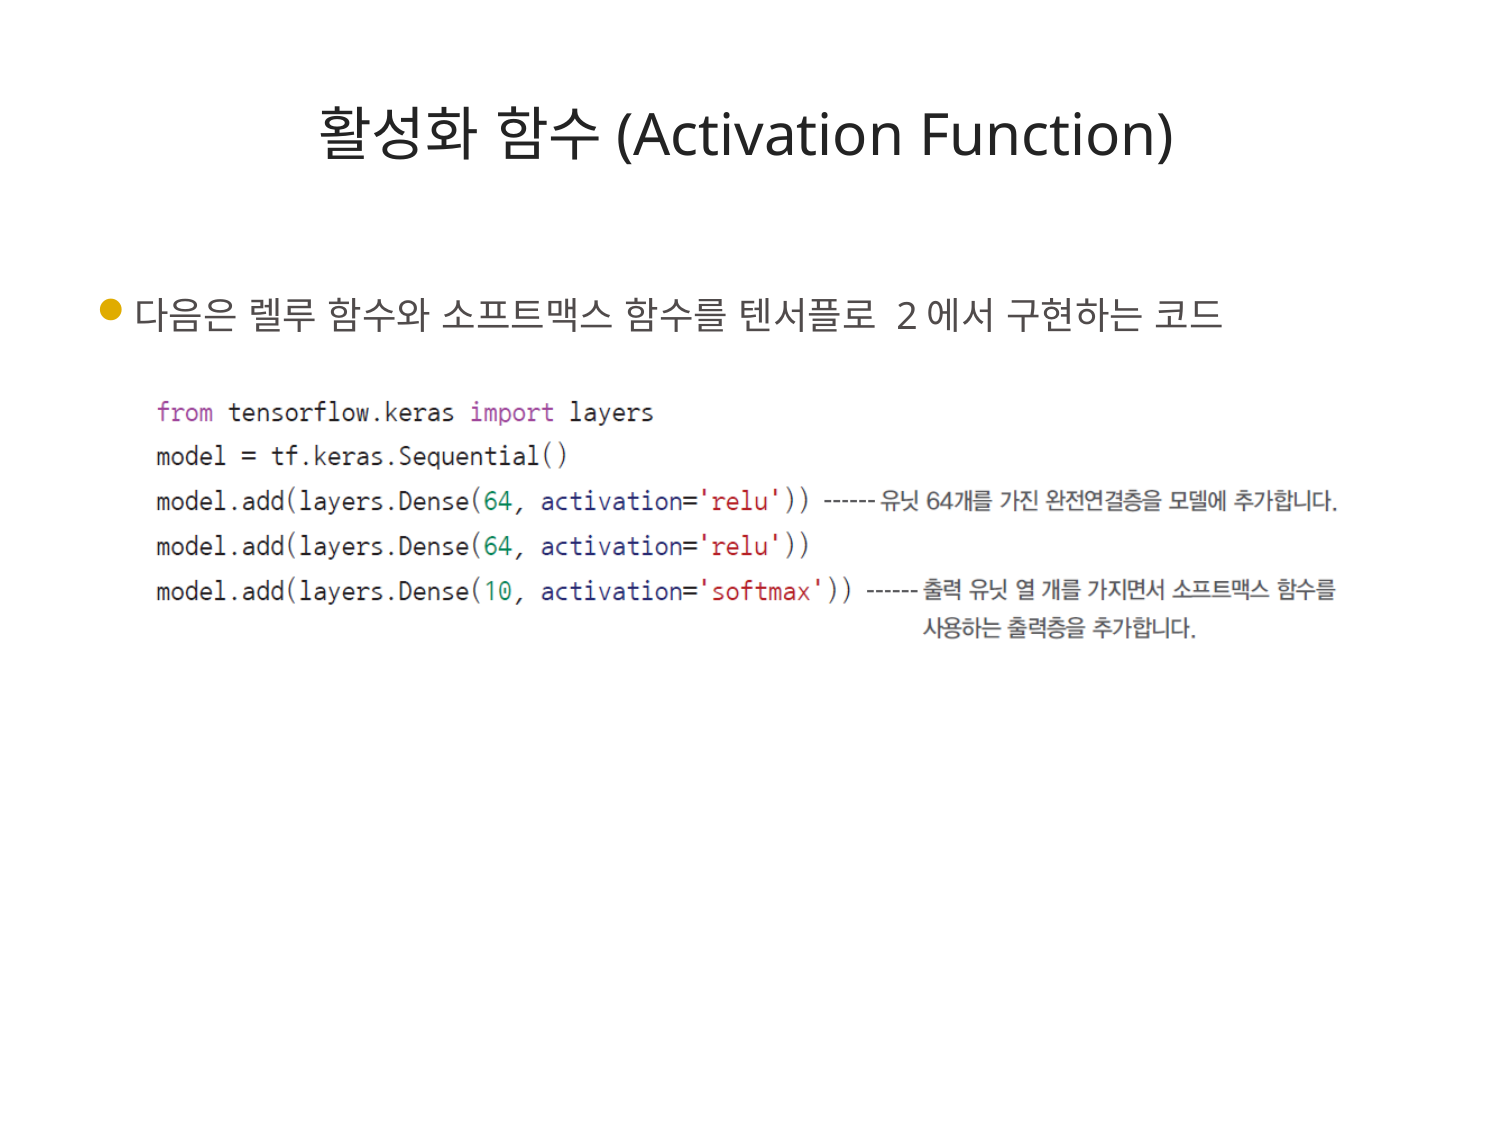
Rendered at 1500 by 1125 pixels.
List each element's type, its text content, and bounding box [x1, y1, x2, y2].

title 활성화 함수(Activation Function) [81, 42, 1412, 175]
list 다음은 렐루 함수와 소프트맥스 함수를 텐서플로 2에서 구현하는 코드 [81, 239, 1450, 1054]
picture [149, 391, 1344, 652]
